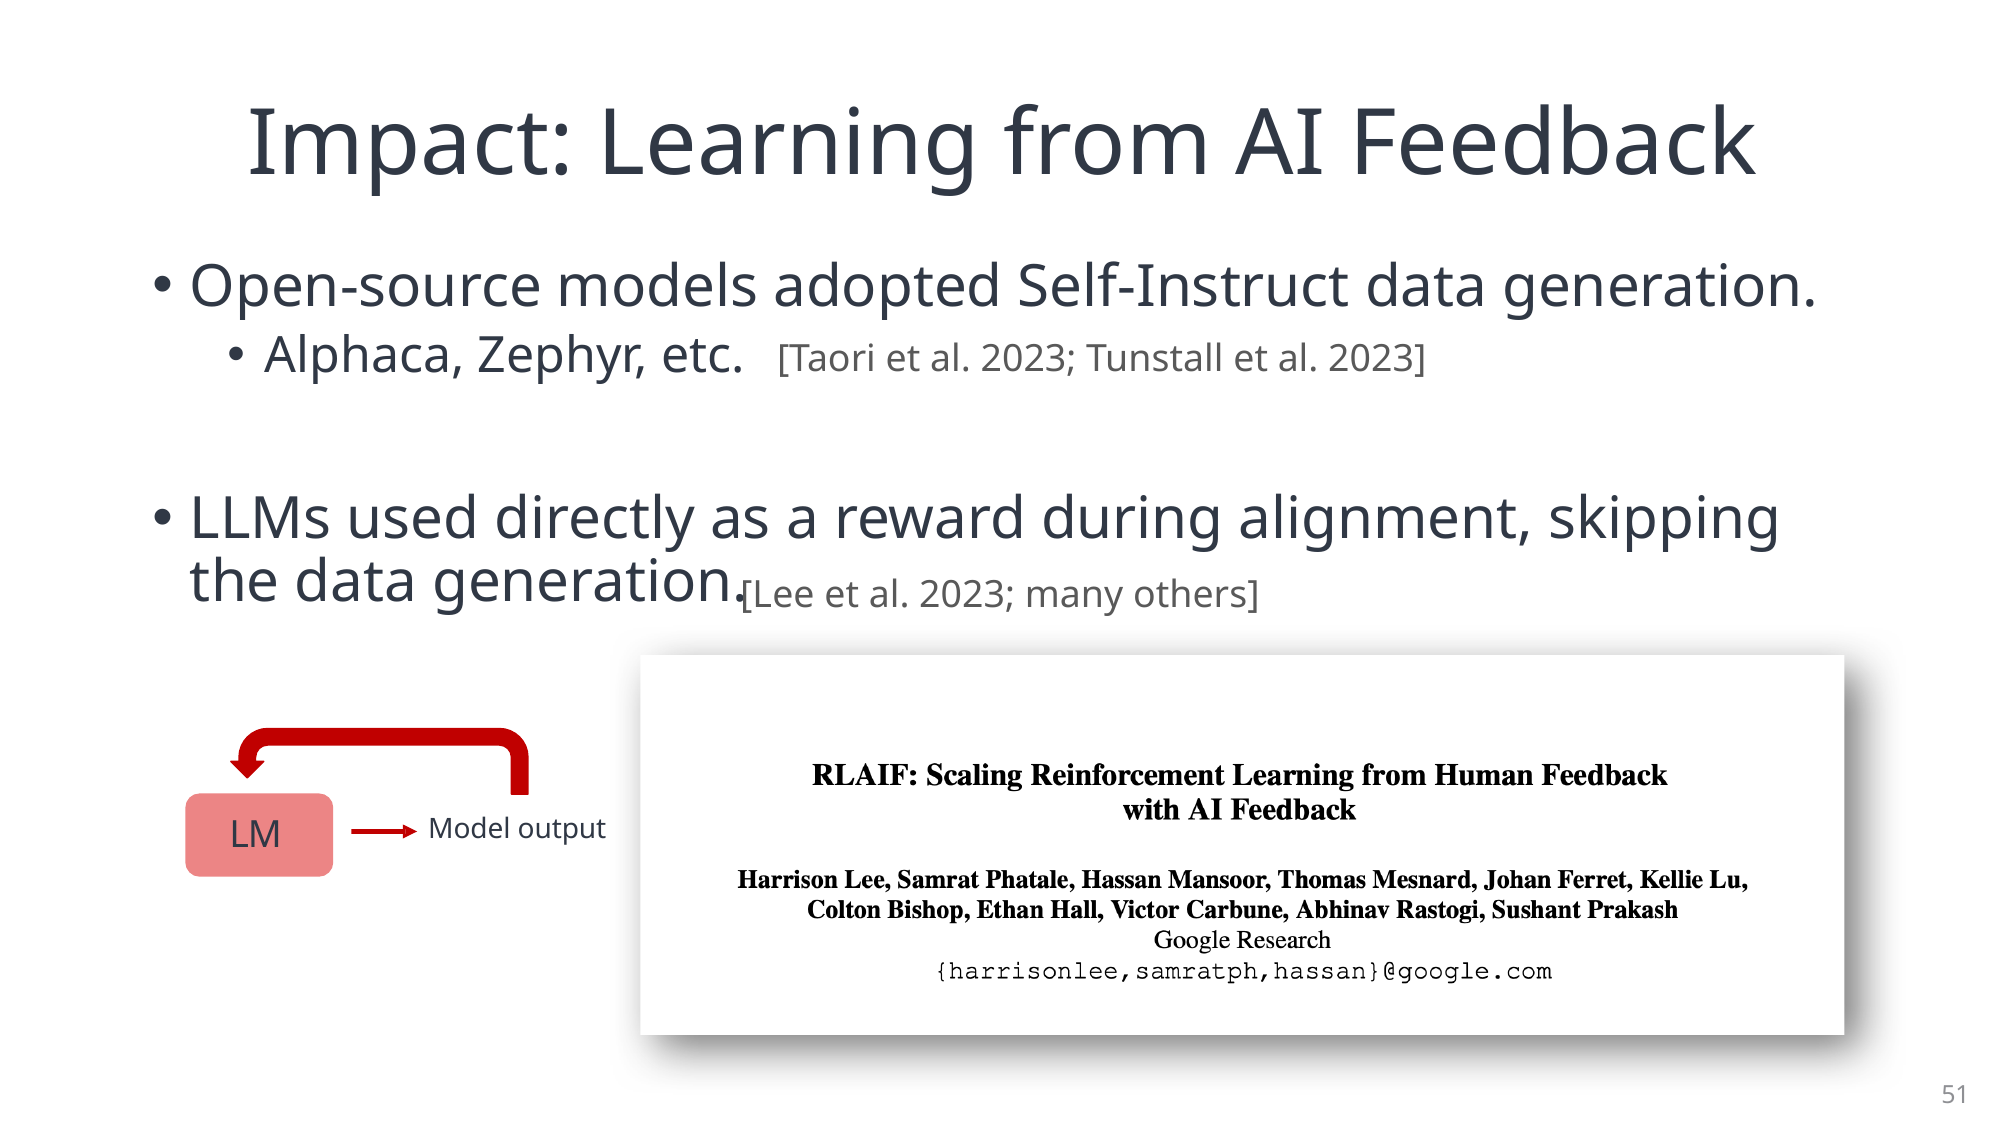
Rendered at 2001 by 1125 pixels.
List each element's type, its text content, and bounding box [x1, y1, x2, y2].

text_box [185, 793, 334, 877]
slide_number 51 [1912, 1065, 2000, 1125]
text_box [Lee et al. 2023; many others] [612, 562, 1388, 623]
text_box Model output [420, 809, 613, 845]
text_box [230, 727, 529, 795]
picture [640, 655, 1845, 1035]
list Open-source models adopted Self-Instruct data generation. Alphaca, Zephyr, etc. LLMs used directly as a reward during alignment, skipping the data generation. [137, 248, 1863, 1014]
title Impact: Learning from AI Feedback [32, 62, 1974, 228]
text_box [Taori et al. 2023; Tunstall et al. 2023] [714, 326, 1490, 387]
text_box [351, 824, 418, 839]
